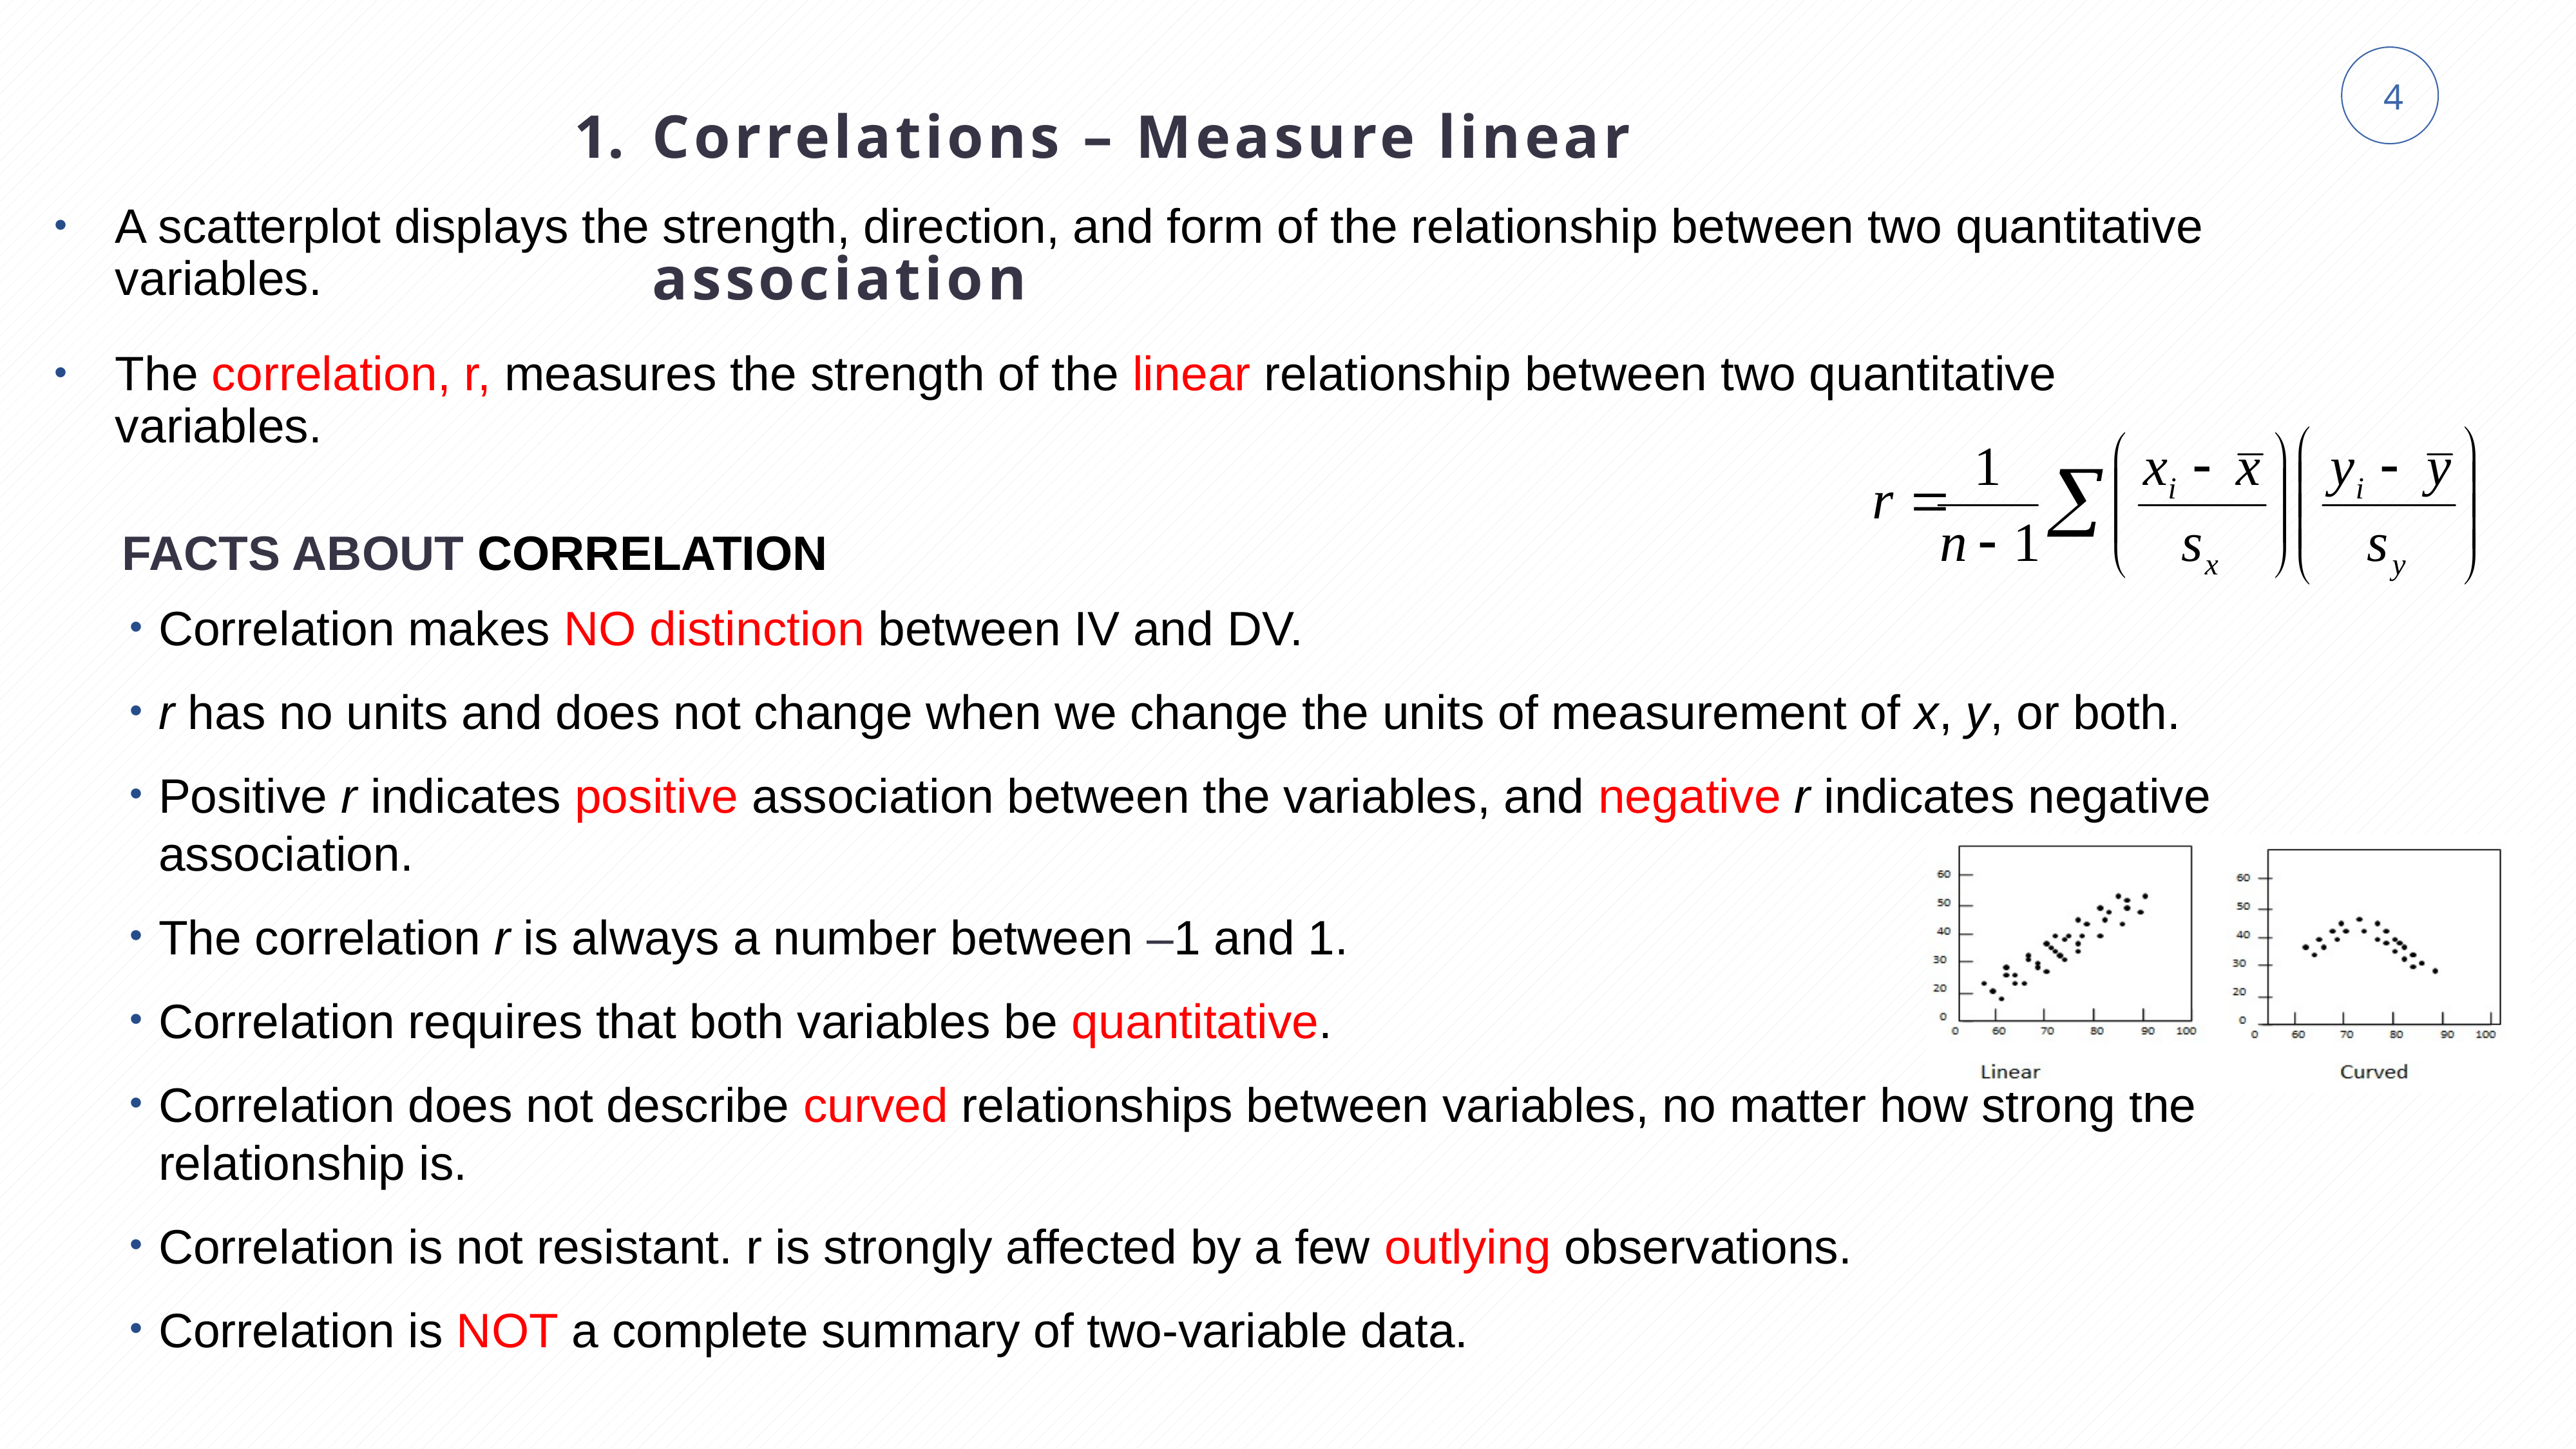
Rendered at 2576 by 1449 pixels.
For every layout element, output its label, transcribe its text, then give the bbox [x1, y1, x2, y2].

text_box FACTS ABOUT CORRELATION [112, 524, 966, 592]
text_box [1866, 417, 2489, 592]
text_box A scatterplot displays the strength, direction, and form of the relationship between two quantitative variables. The correlation, r, measures the strength of the linear relationship between two quantitative variables. [45, 196, 2284, 1127]
text_box Correlation makes NO distinction between IV and DV. r has no units and does not change when we change the units of measurement of x, y, or both. Positive r indicates positive association between the variables, and negative r indicates negative association. The correlation r is always a number between –1 and 1. Correlation requires that both variables be quantitative. Correlation does not describe curved relationships between variables, no matter how strong the relationship is. Correlation is not resistant. r is strongly affected by a few outlying observations. Correlation is NOT a complete summary of two-variable data. [112, 592, 2263, 1377]
text_box Correlations – Measure linear association [564, 23, 1853, 196]
picture [1926, 834, 2531, 1093]
